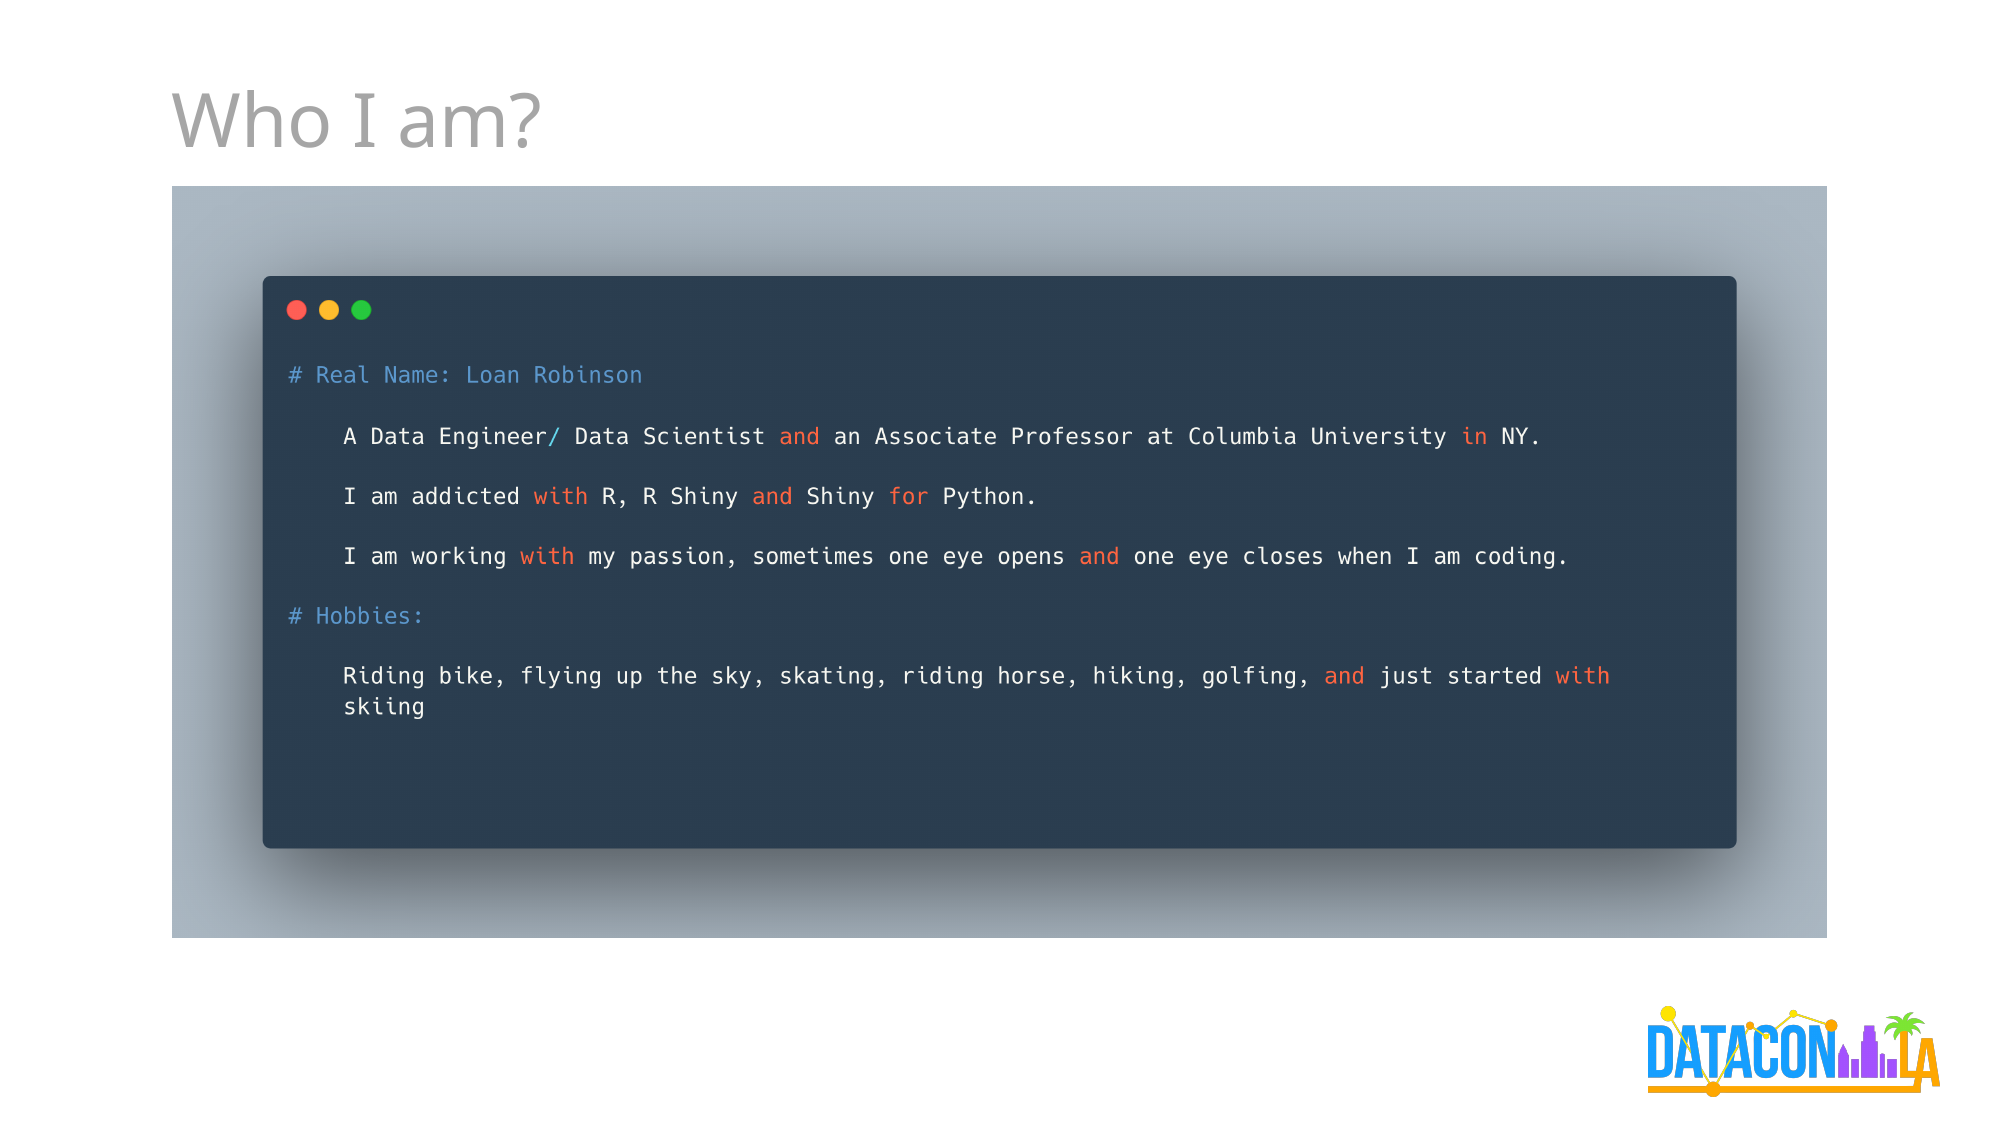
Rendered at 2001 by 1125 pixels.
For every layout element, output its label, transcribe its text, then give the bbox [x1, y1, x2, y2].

picture [1648, 1006, 1940, 1097]
text_box [130, 28, 1060, 164]
picture [172, 186, 1828, 939]
text_box Who I am? [157, 65, 1158, 170]
